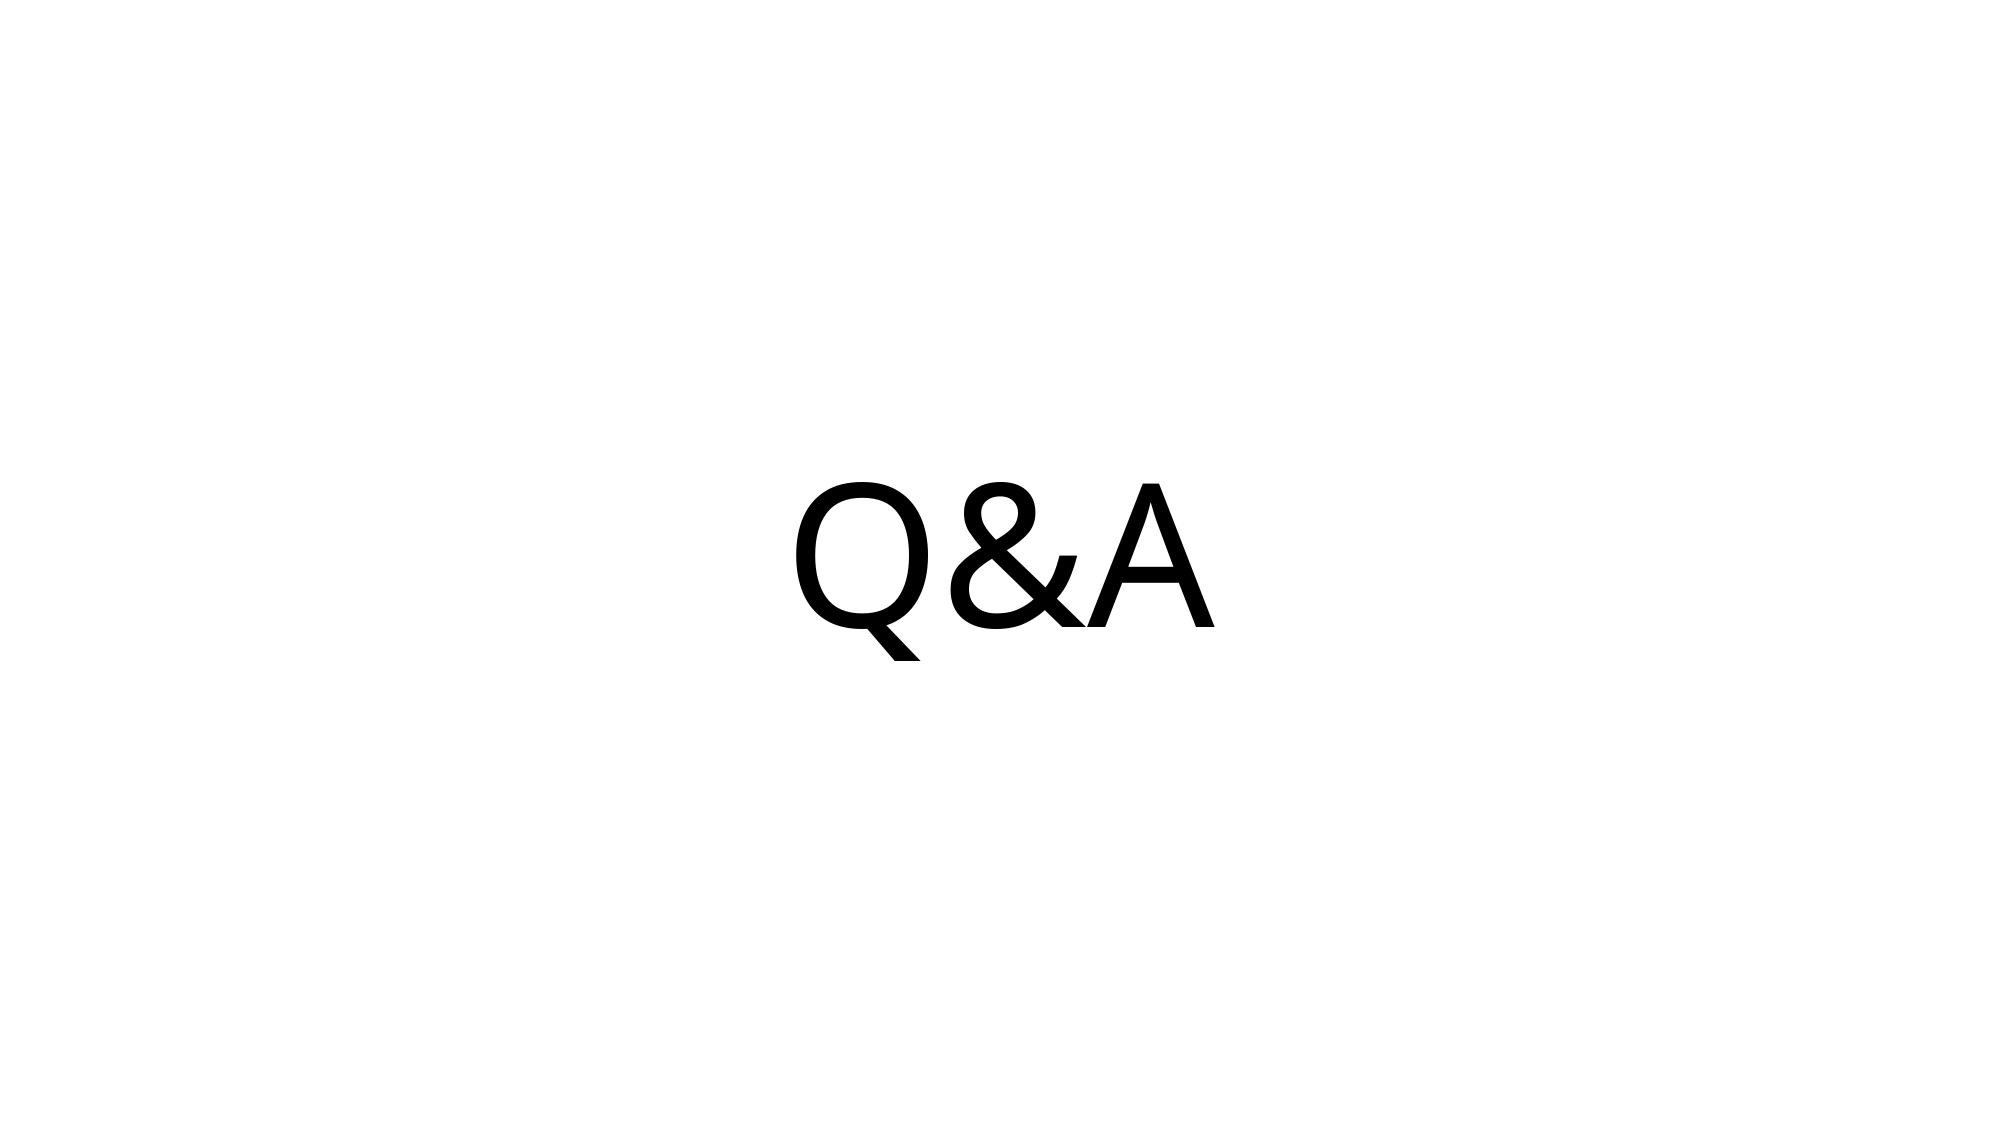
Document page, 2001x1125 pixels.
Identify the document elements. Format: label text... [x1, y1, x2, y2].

title Q&A [525, 341, 1475, 784]
